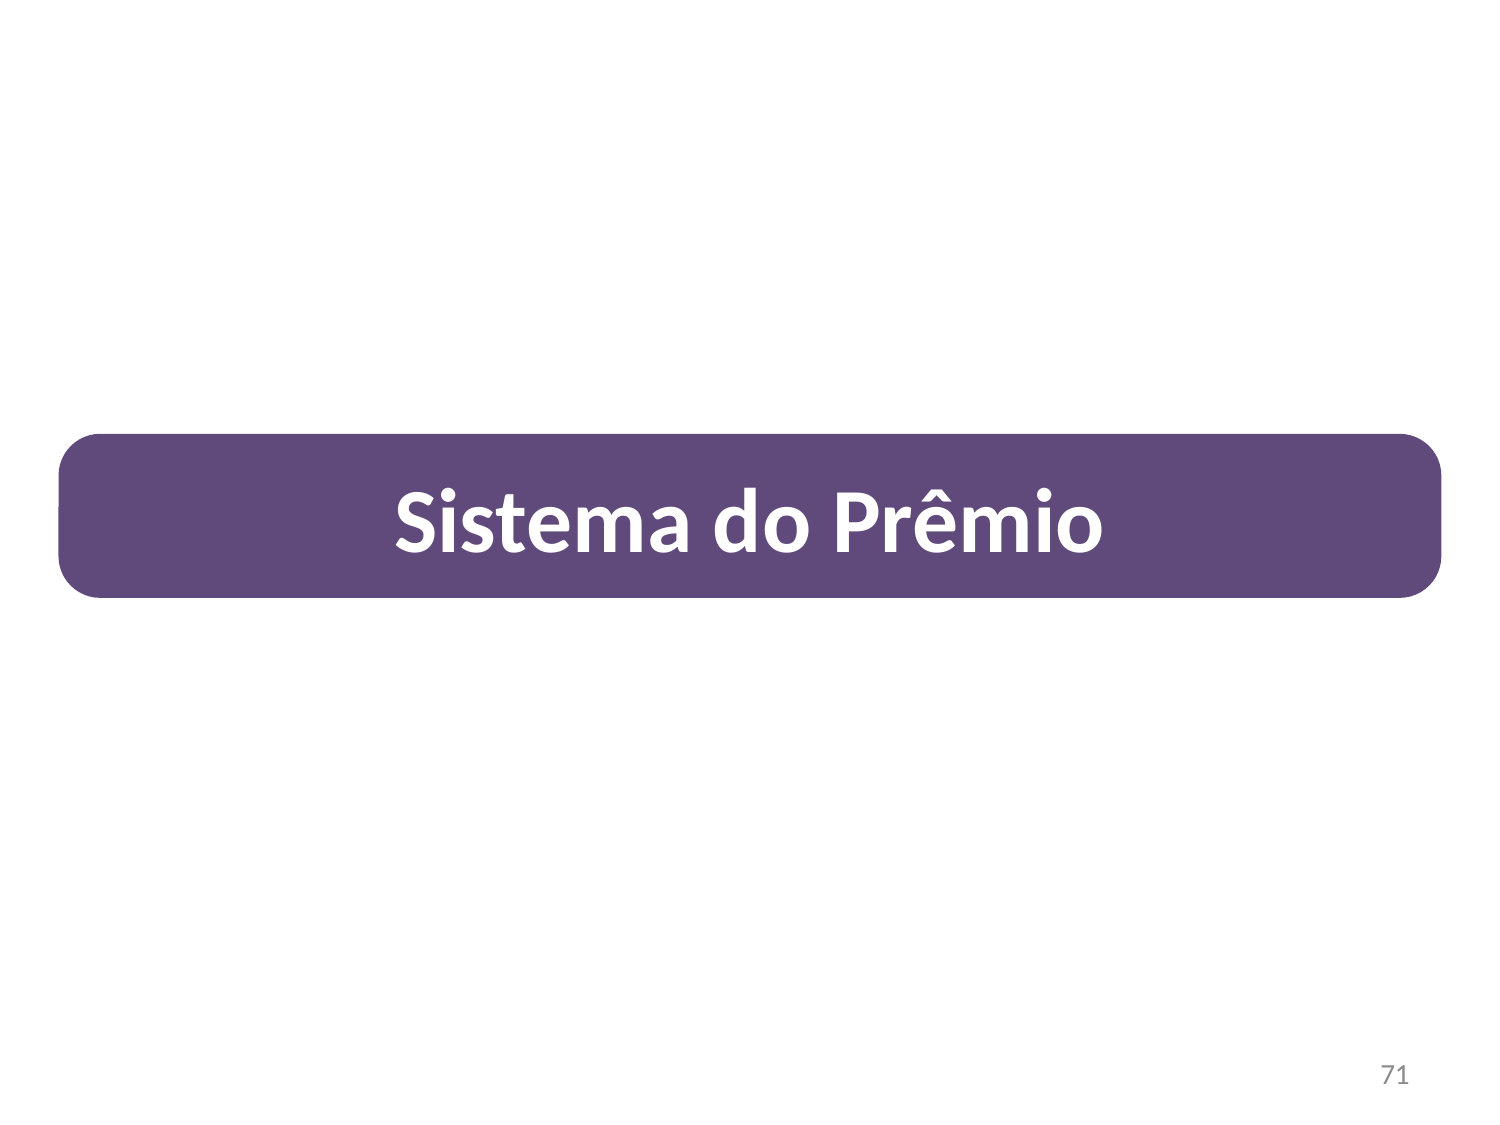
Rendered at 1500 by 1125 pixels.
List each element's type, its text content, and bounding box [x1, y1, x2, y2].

text_box Sistema do Prêmio [56, 431, 1444, 600]
slide_number 71 [1074, 1042, 1425, 1103]
